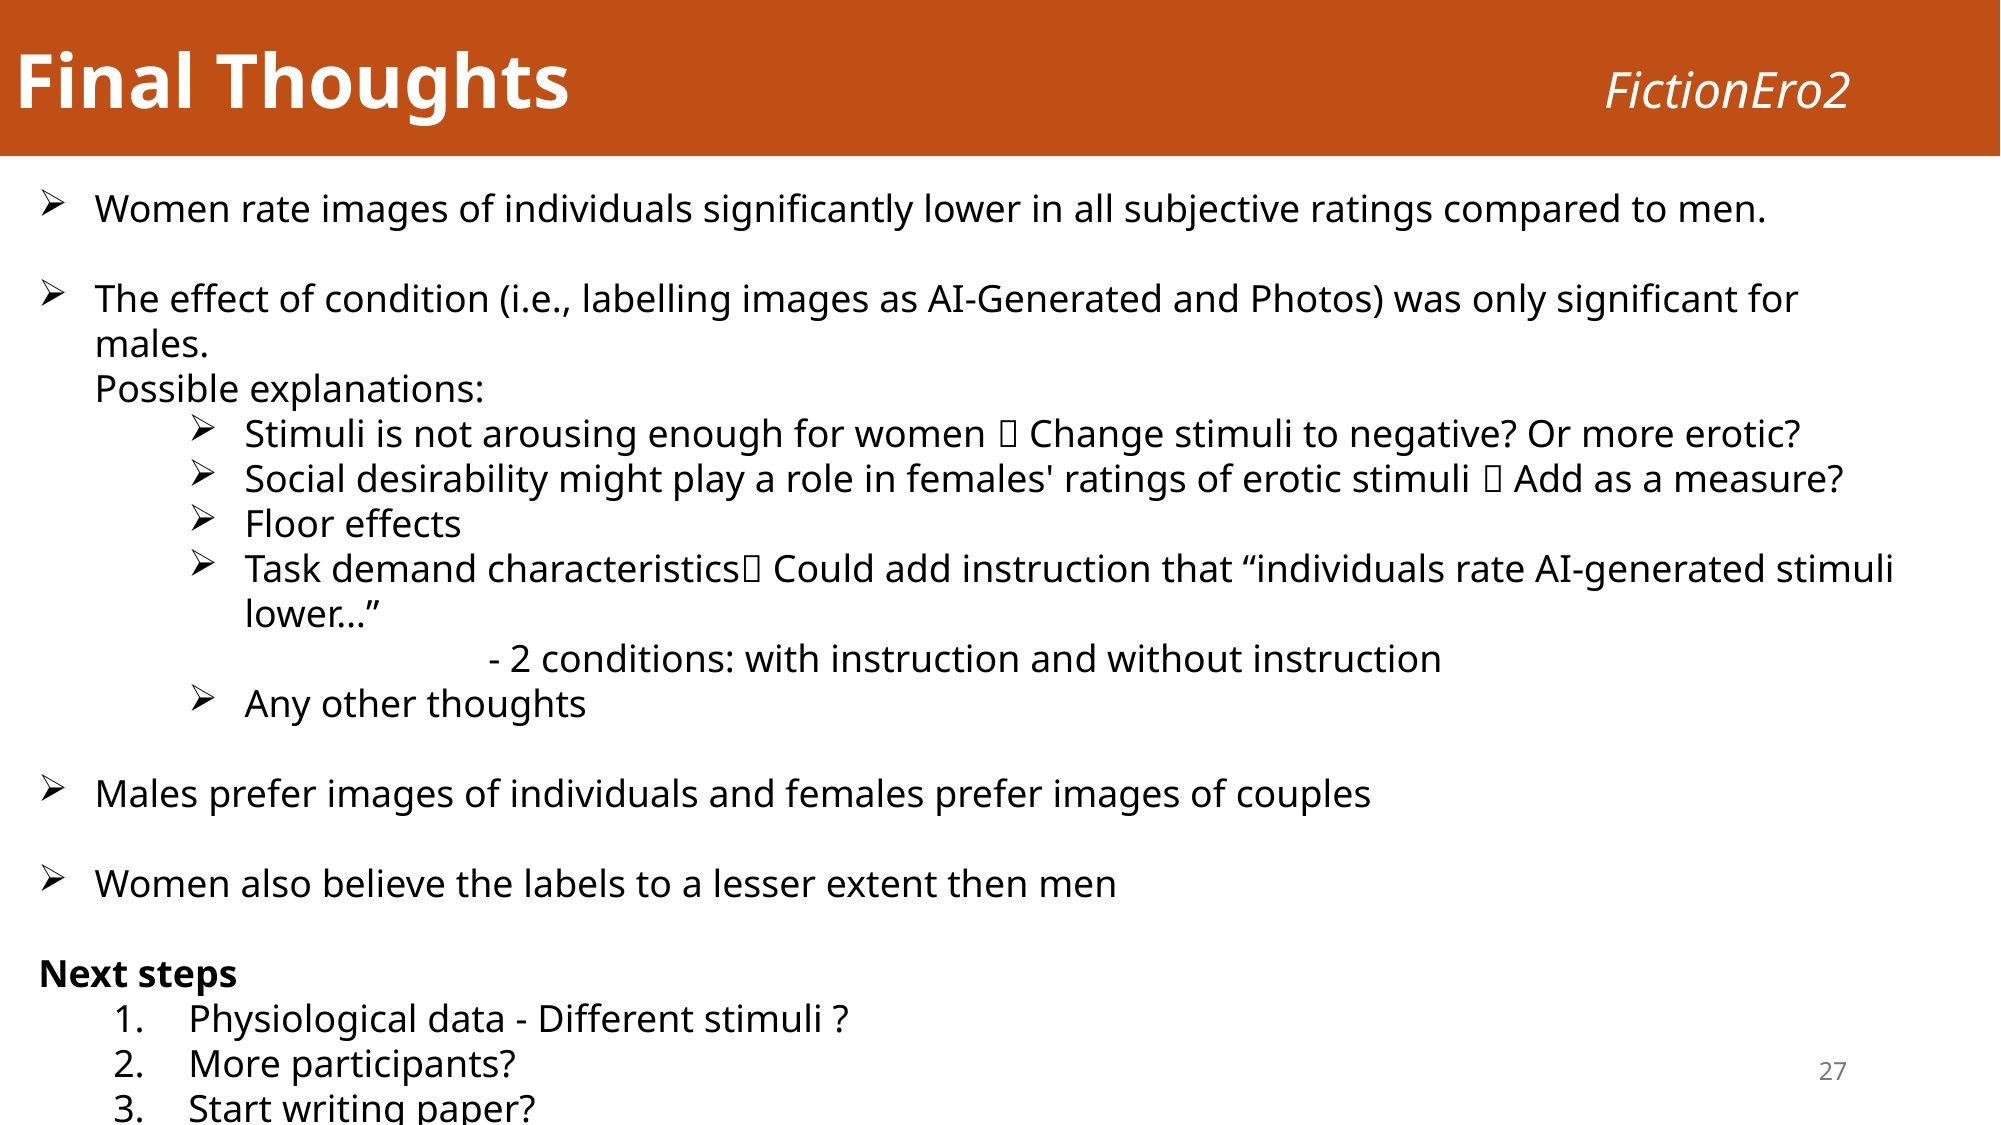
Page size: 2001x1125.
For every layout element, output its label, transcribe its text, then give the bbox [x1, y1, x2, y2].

text_box Final Thoughts FictionEro2 [0, 0, 2000, 158]
text_box Women rate images of individuals significantly lower in all subjective ratings compared to men. The effect of condition (i.e., labelling images as AI-Generated and Photos) was only significant for males. Possible explanations: Stimuli is not arousing enough for women  Change stimuli to negative? Or more erotic? Social desirability might play a role in females' ratings of erotic stimuli  Add as a measure? Floor effects Task demand characteristics Could add instruction that “individuals rate AI-generated stimuli lower…” - 2 conditions: with instruction and without instruction Any other thoughts Males prefer images of individuals and females prefer images of couples Women also believe the labels to a lesser extent then men Next steps Physiological data - Different stimuli ? More participants? Start writing paper? [23, 177, 1920, 1125]
